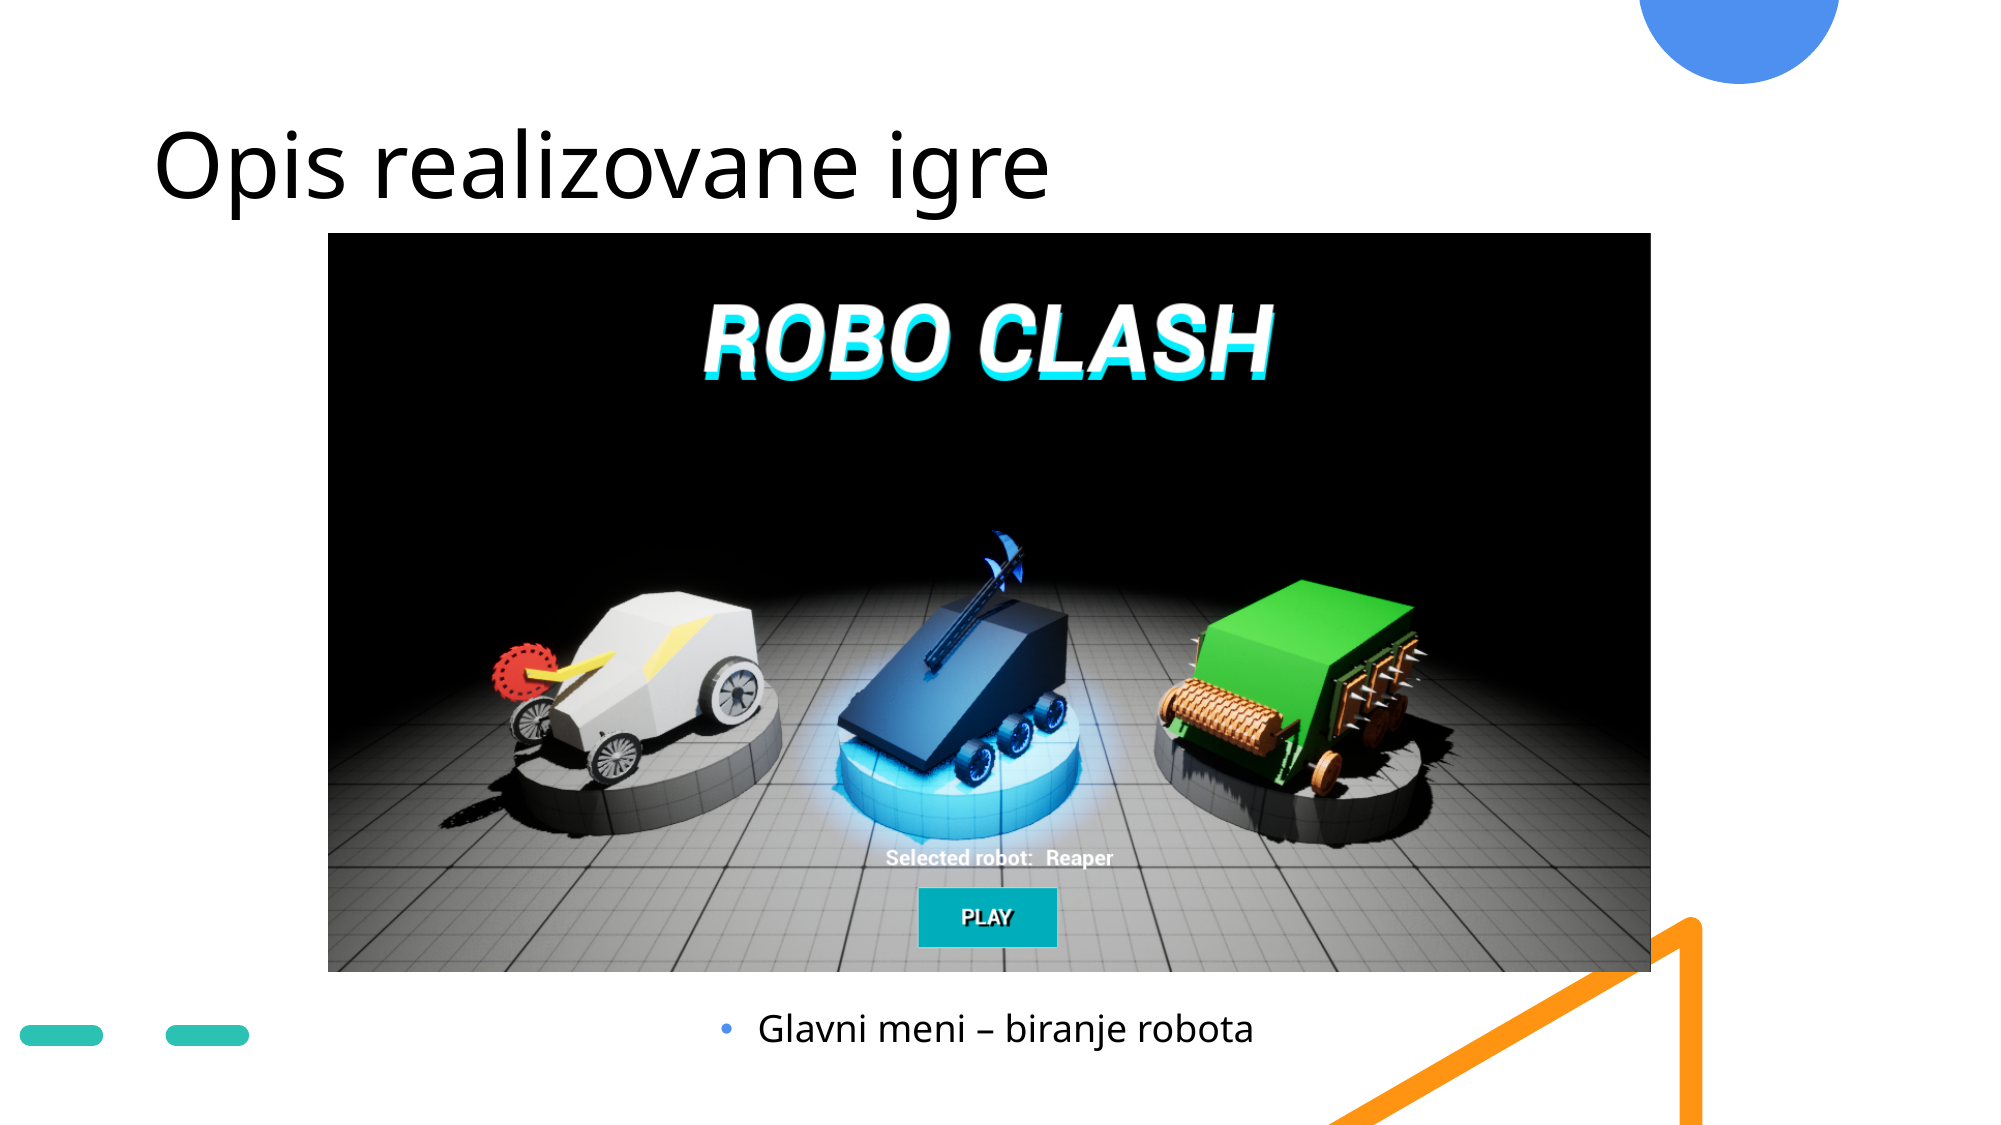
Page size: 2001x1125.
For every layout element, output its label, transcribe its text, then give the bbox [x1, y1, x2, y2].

picture [328, 232, 1651, 972]
list Glavni meni – biranje robota [705, 1003, 1295, 1066]
title Opis realizovane igre [137, 59, 1863, 278]
